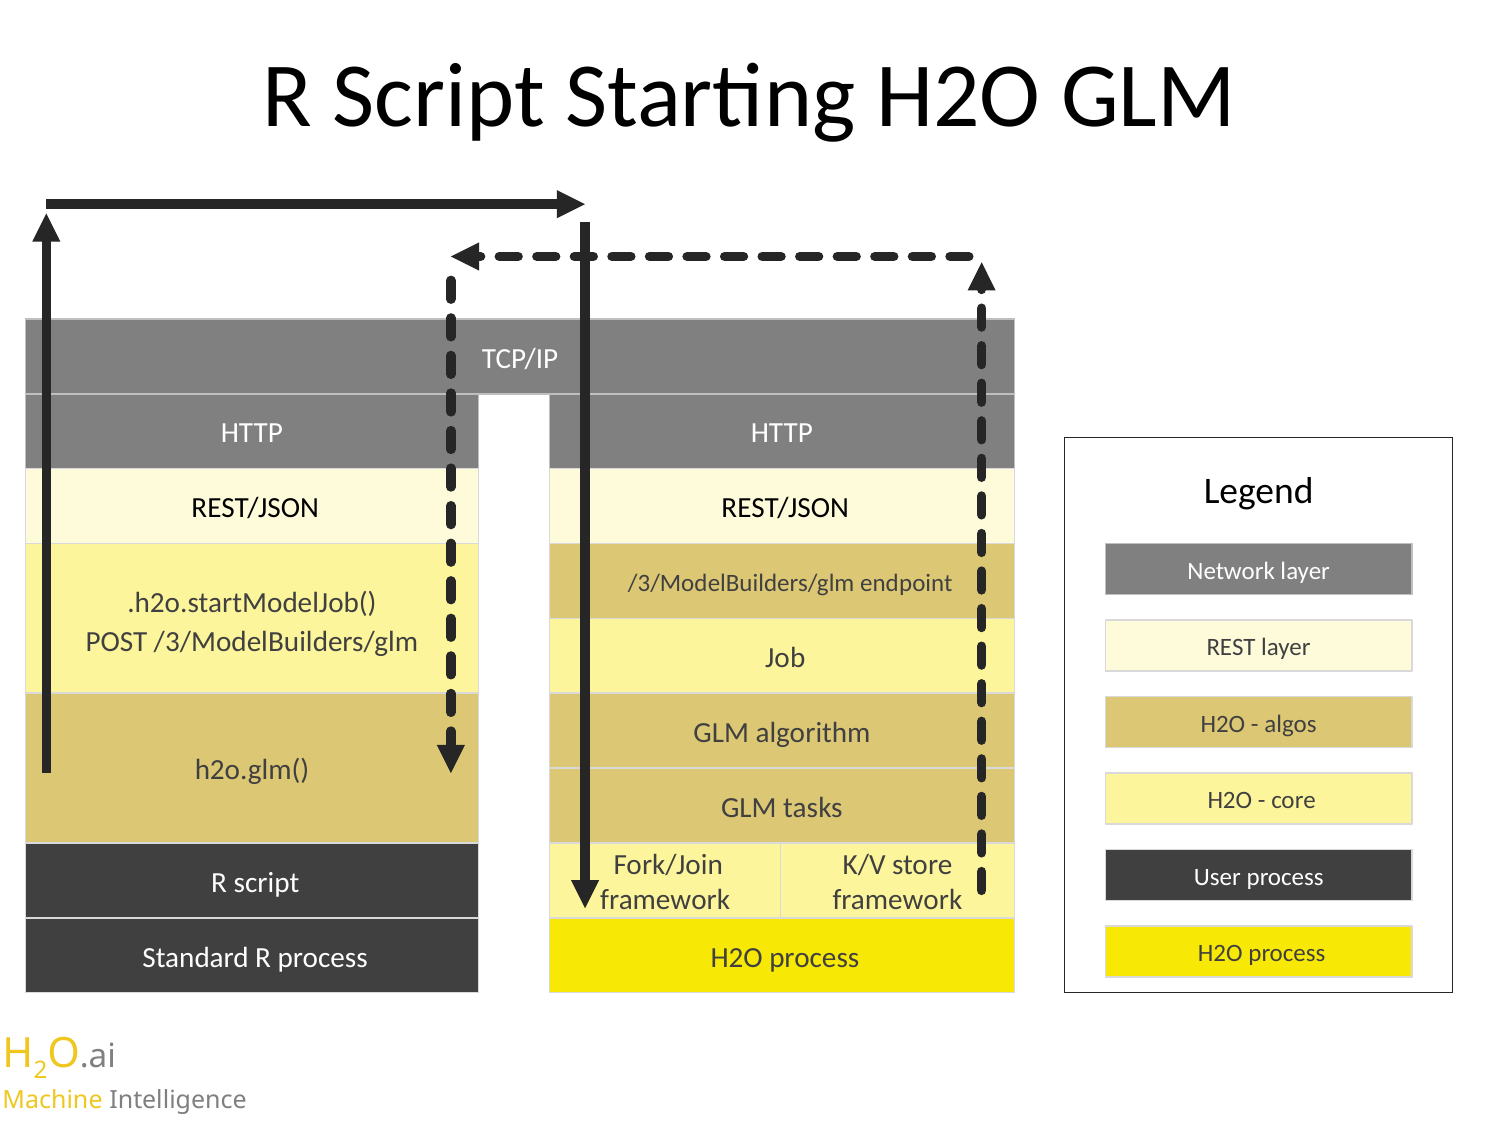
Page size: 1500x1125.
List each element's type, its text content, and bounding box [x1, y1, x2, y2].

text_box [549, 543, 1015, 618]
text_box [1105, 925, 1413, 978]
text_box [1105, 543, 1413, 595]
text_box [40, 213, 53, 316]
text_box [549, 618, 1015, 692]
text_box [25, 693, 479, 842]
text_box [549, 767, 1015, 839]
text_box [549, 692, 1015, 767]
text_box [975, 262, 988, 275]
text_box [25, 917, 479, 993]
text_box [780, 839, 1015, 917]
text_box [1105, 619, 1413, 672]
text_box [25, 842, 479, 917]
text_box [549, 839, 778, 916]
title R Script Starting H2O GLM [74, 20, 1426, 146]
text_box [1105, 696, 1413, 748]
text_box [46, 197, 586, 211]
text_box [25, 543, 479, 693]
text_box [1105, 849, 1413, 901]
text_box Legend [1064, 458, 1453, 519]
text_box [25, 401, 479, 468]
text_box [450, 250, 466, 263]
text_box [549, 393, 1015, 468]
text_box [25, 468, 479, 543]
text_box [1064, 519, 1453, 993]
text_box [25, 318, 1015, 395]
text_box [1105, 772, 1413, 825]
text_box [1064, 437, 1453, 458]
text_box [549, 917, 1015, 993]
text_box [549, 468, 1015, 543]
